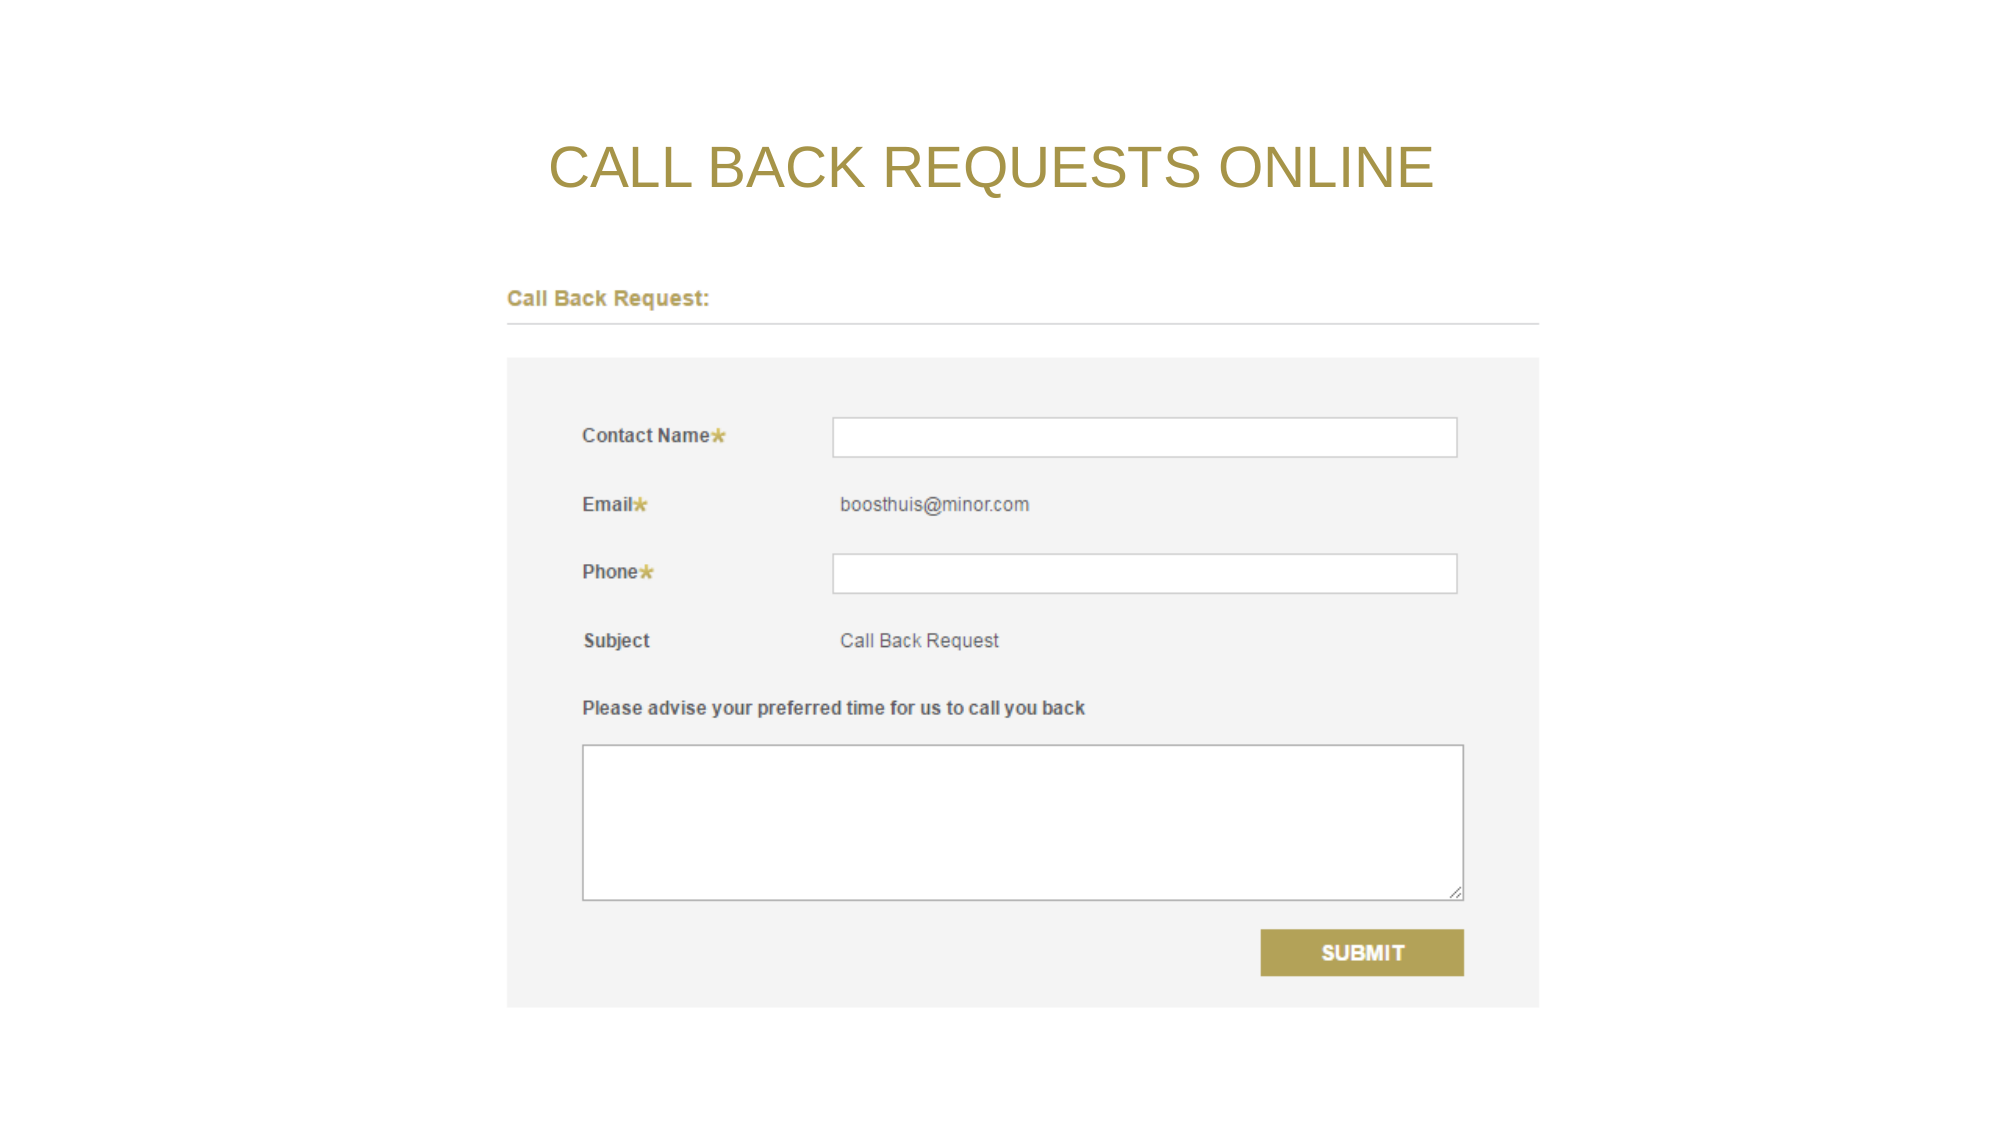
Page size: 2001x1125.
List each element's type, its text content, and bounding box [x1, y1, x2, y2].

title Call back requests online [137, 59, 1863, 278]
picture [473, 231, 1566, 1036]
